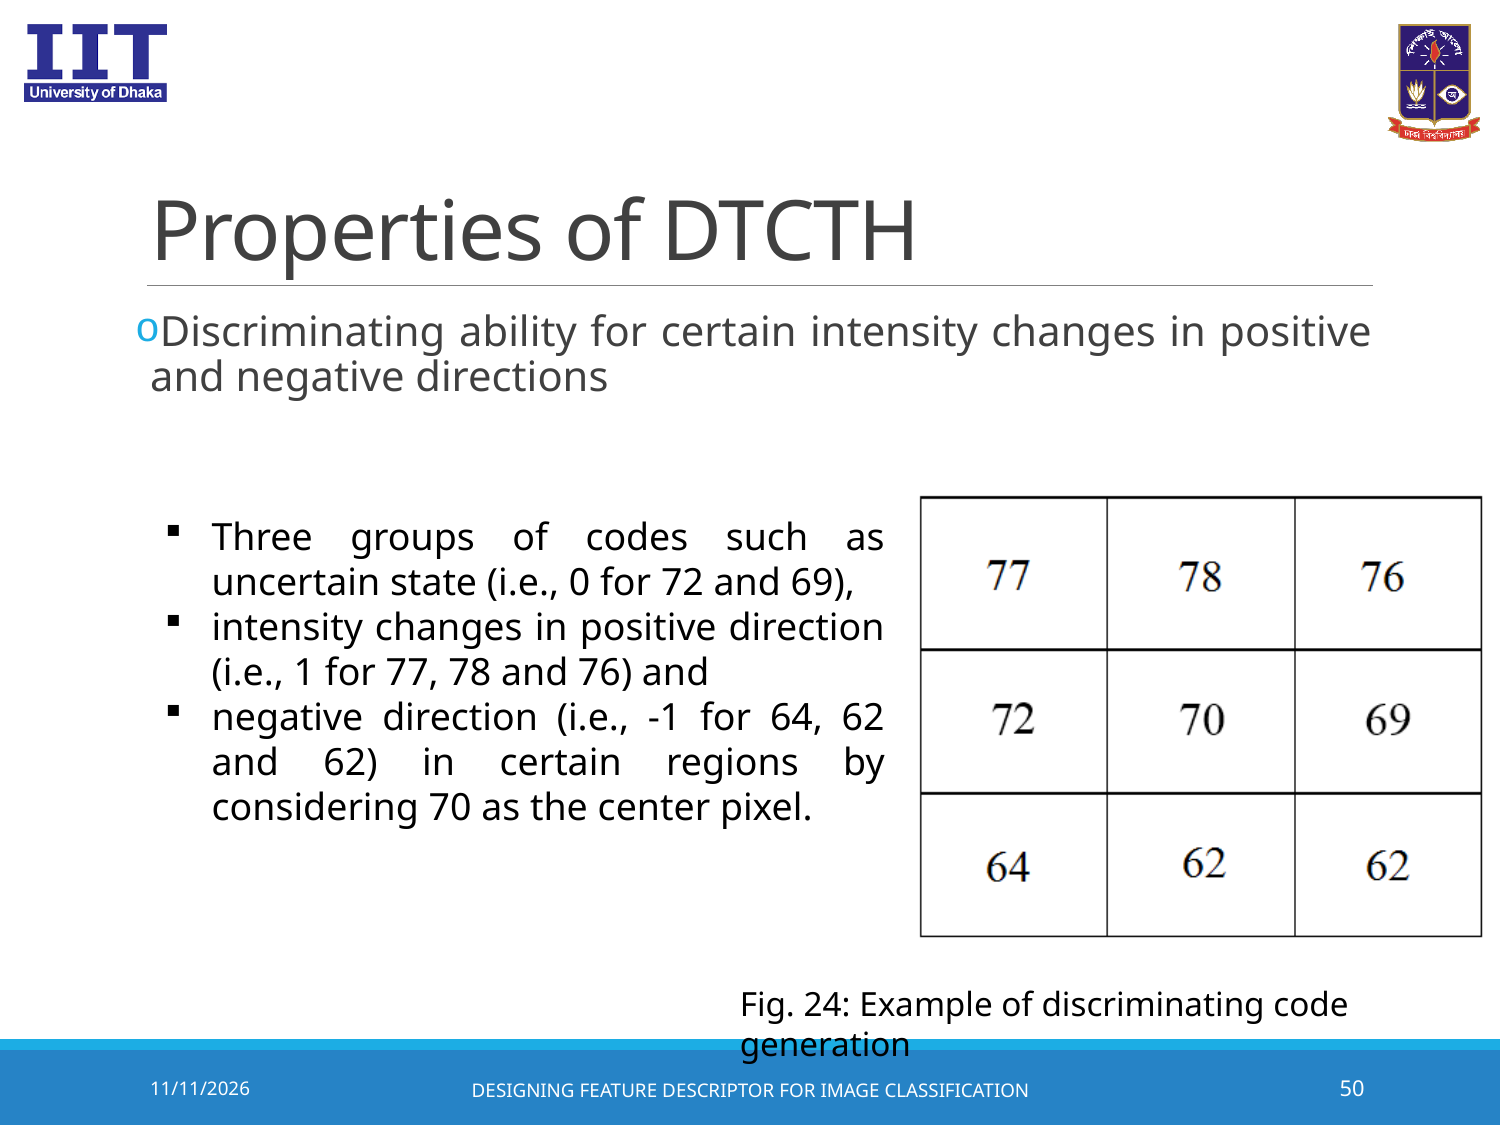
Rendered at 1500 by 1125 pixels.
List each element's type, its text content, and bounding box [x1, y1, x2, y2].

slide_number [135, 1059, 440, 1120]
picture [1386, 24, 1480, 143]
picture [916, 491, 1488, 943]
title Properties of DTCTH [135, 47, 1373, 285]
text_box Fig. 24: Example of discriminating code generation [724, 975, 1500, 1071]
footer Designing Feature Descriptor for Image Classification [453, 1059, 1047, 1120]
list Discriminating ability for certain intensity changes in positive and negative directions [135, 302, 1373, 963]
text_box Three groups of codes such as uncertain state (i.e., 0 for 72 and 69), intensity changes in positive direction (i.e., 1 for 77, 78 and 76) and negative direction (i.e., -1 for 64, 62 and 62) in certain regions by considering 70 as the center pixel. [149, 505, 900, 836]
slide_number 50 [1218, 1071, 1380, 1120]
picture [24, 24, 167, 103]
